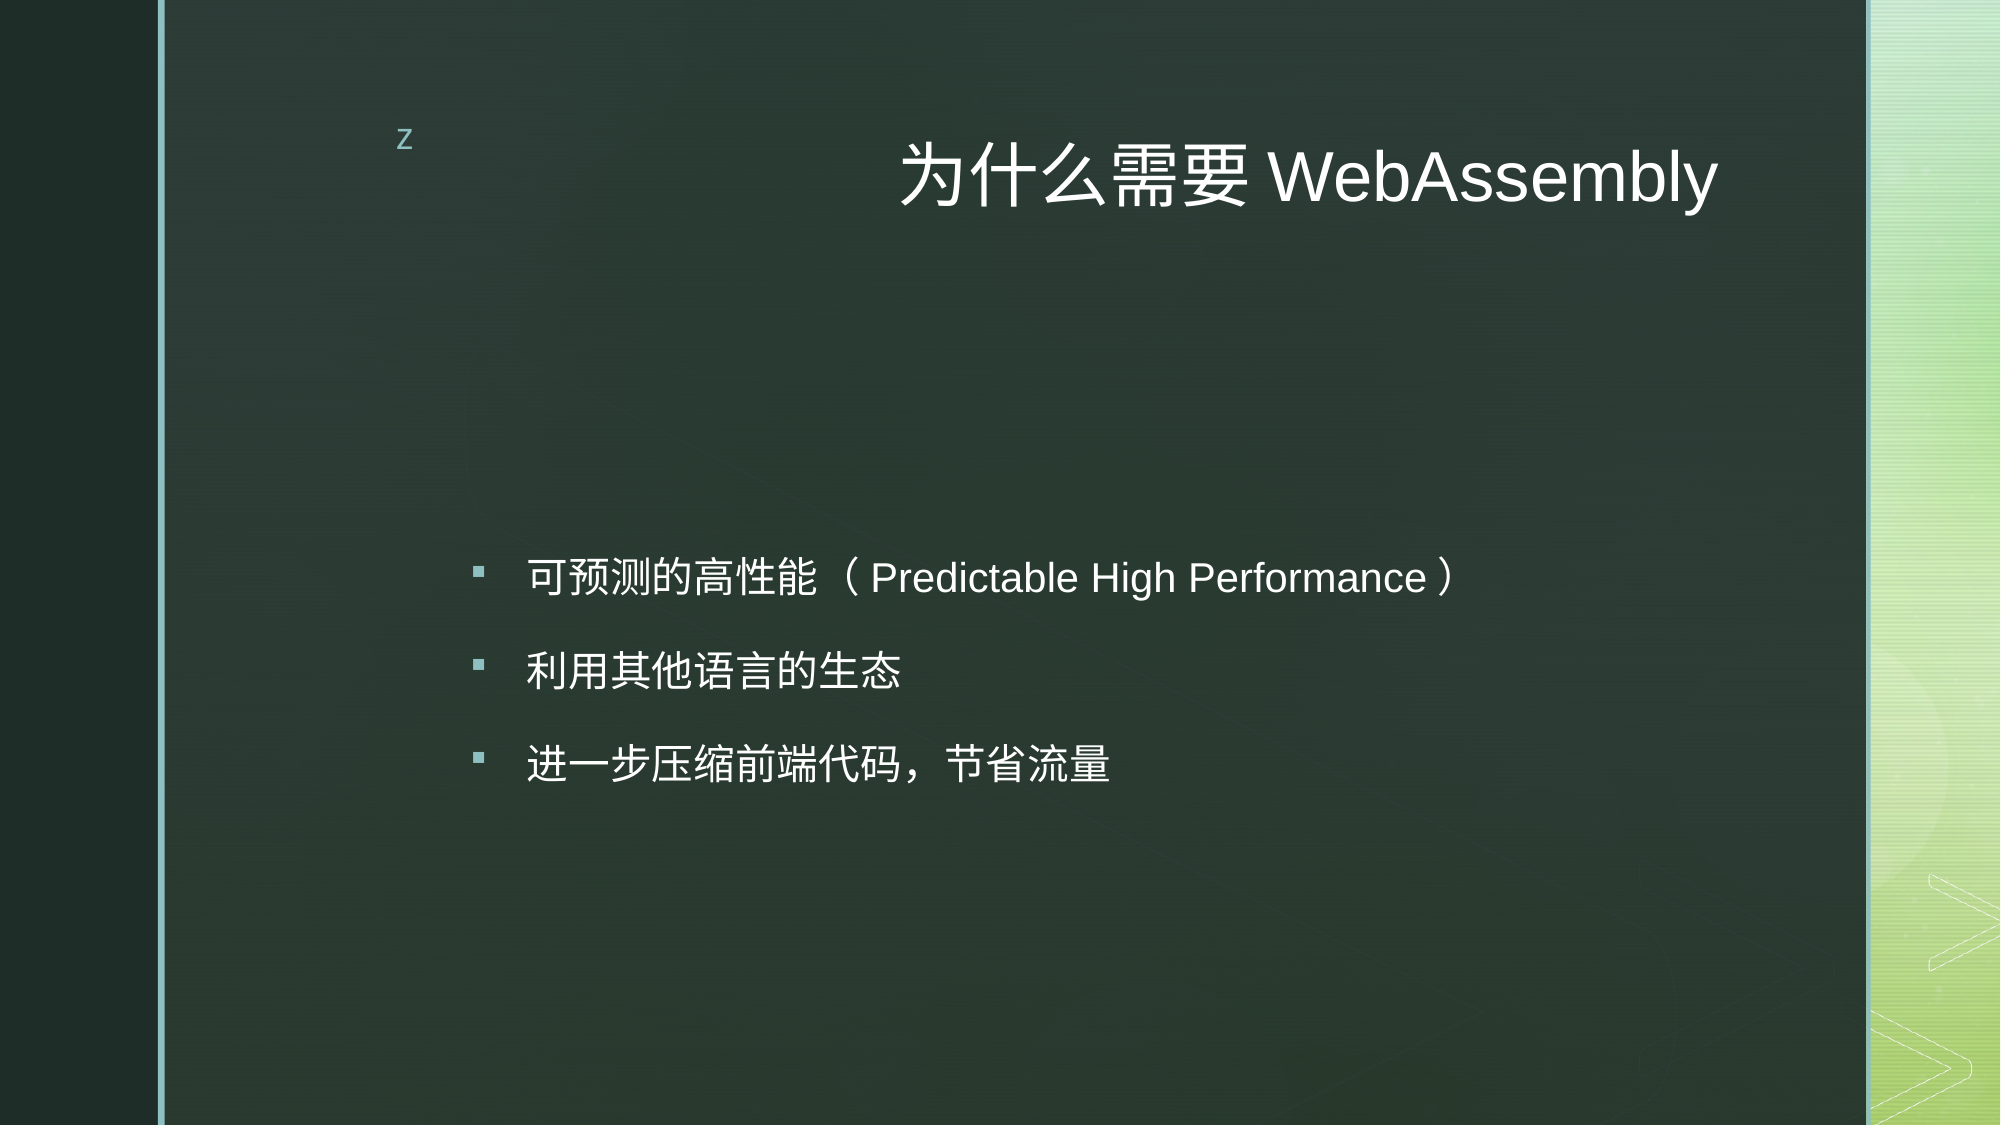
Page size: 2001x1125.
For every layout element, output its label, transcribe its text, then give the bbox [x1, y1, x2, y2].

picture [1871, 0, 2001, 1125]
title 为什么需要WebAssembly [428, 132, 1734, 310]
list 可预测的高性能（Predictable High Performance） 利用其他语言的生态 进一步压缩前端代码，节省流量 [454, 336, 1734, 993]
